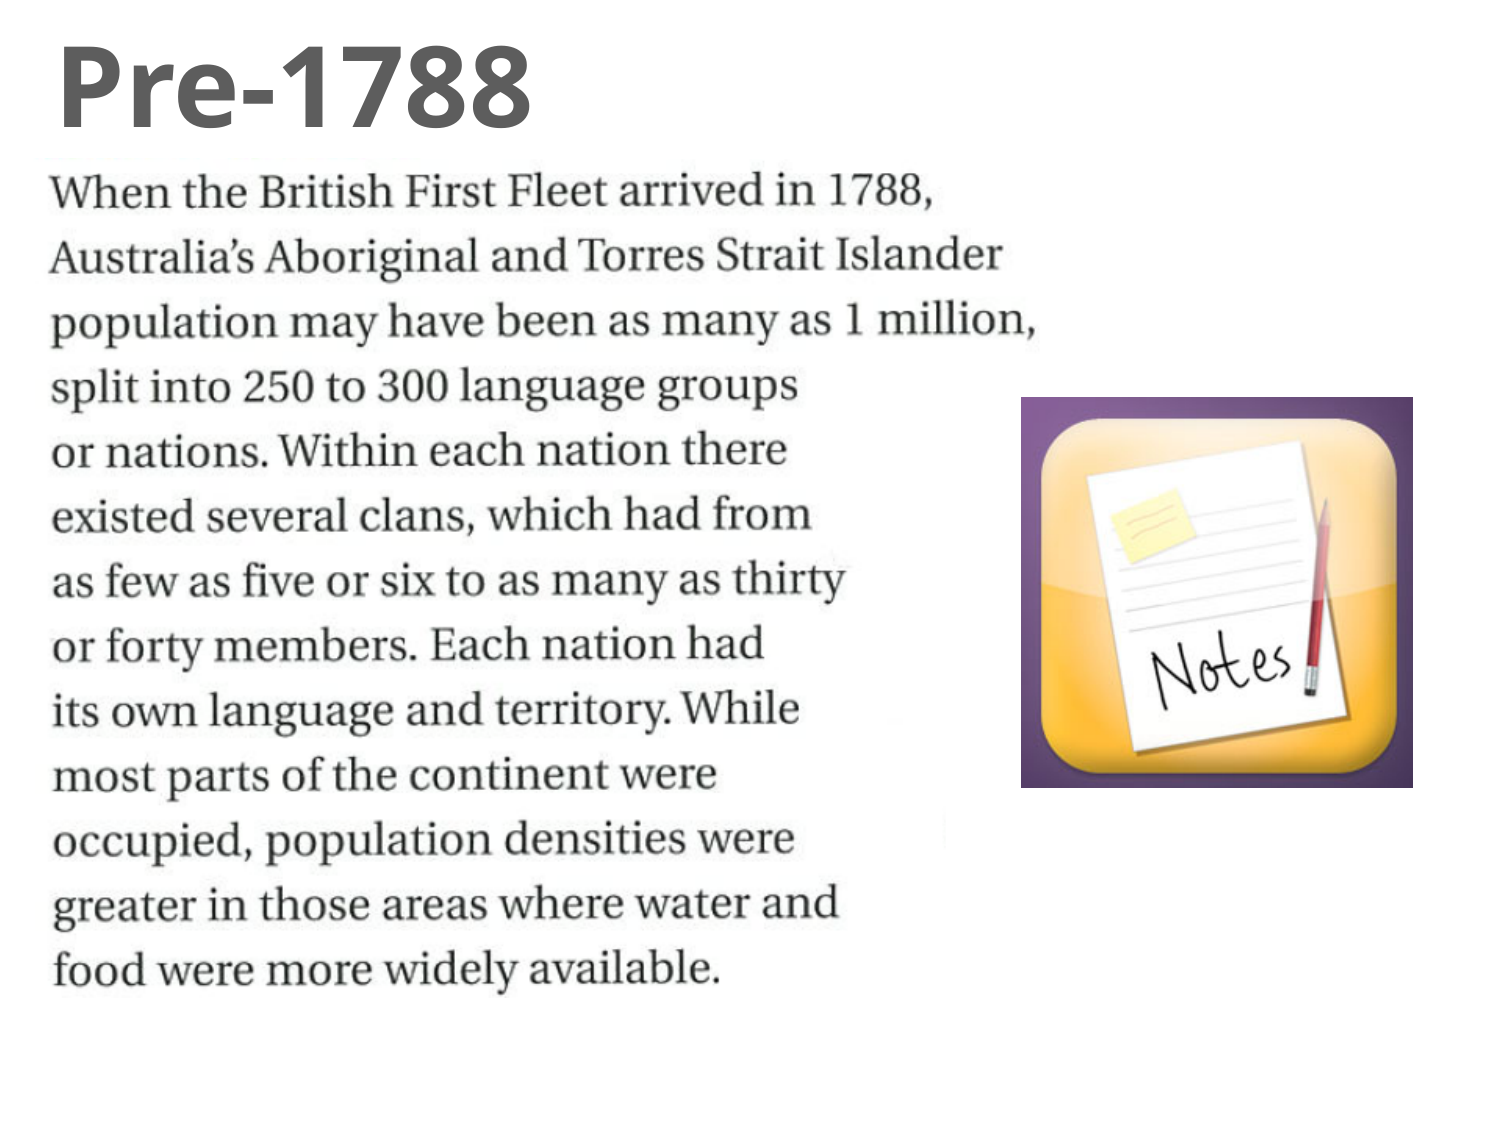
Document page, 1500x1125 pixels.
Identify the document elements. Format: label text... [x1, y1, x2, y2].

text_box Pre-1788 [39, 7, 549, 157]
picture [17, 158, 1413, 999]
